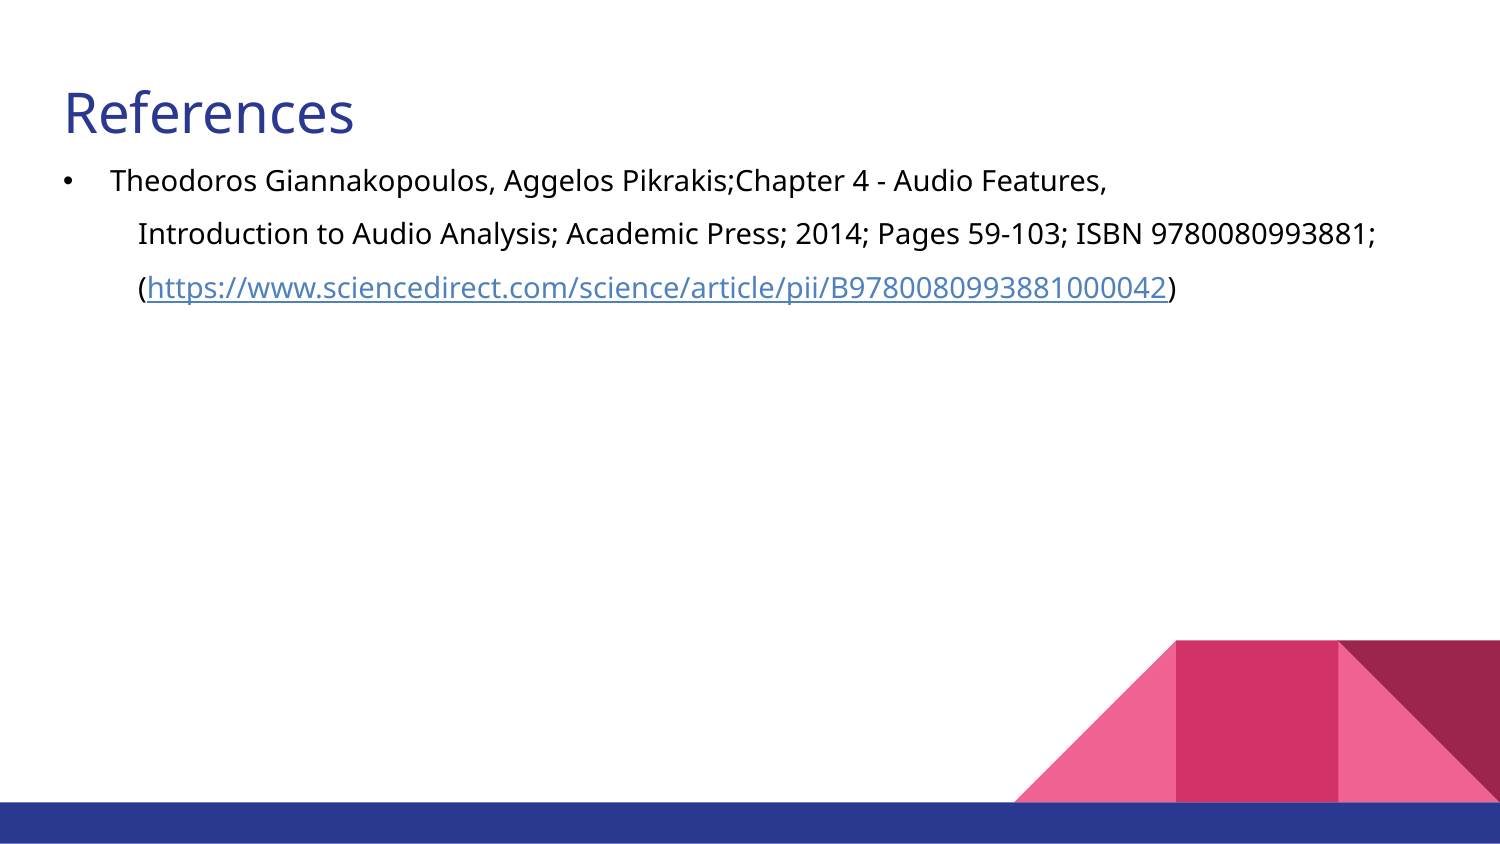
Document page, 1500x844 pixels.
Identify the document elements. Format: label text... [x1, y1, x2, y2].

title References [63, 77, 829, 145]
list Theodoros Giannakopoulos, Aggelos Pikrakis;Chapter 4 - Audio Features, Introduction to Audio Analysis; Academic Press; 2014; Pages 59-103; ISBN 9780080993881; (https://www.sciencedirect.com/science/article/pii/B9780080993881000042) [63, 145, 1391, 620]
